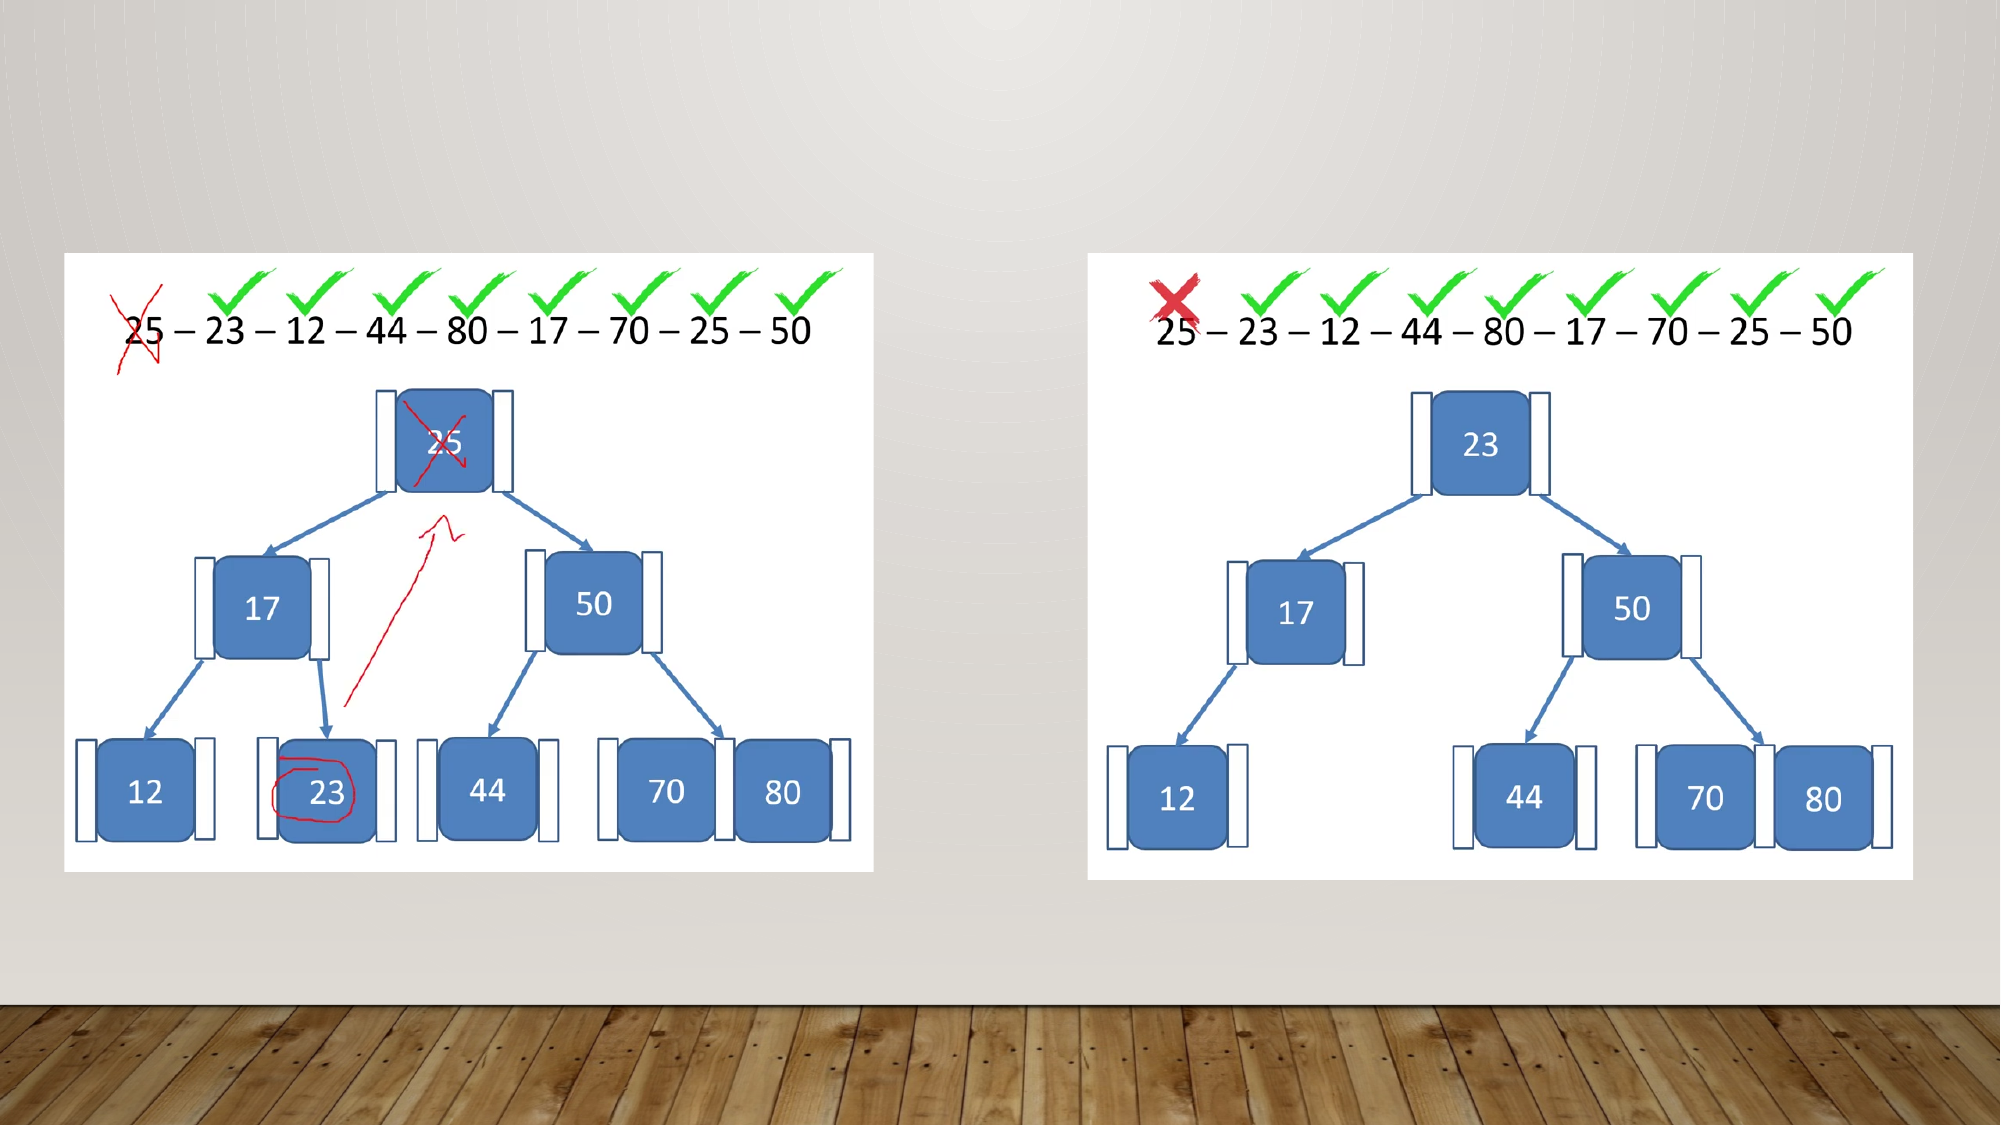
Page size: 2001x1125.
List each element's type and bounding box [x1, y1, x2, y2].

picture [1087, 253, 1914, 880]
picture [64, 253, 874, 872]
picture [0, 1005, 2000, 1125]
